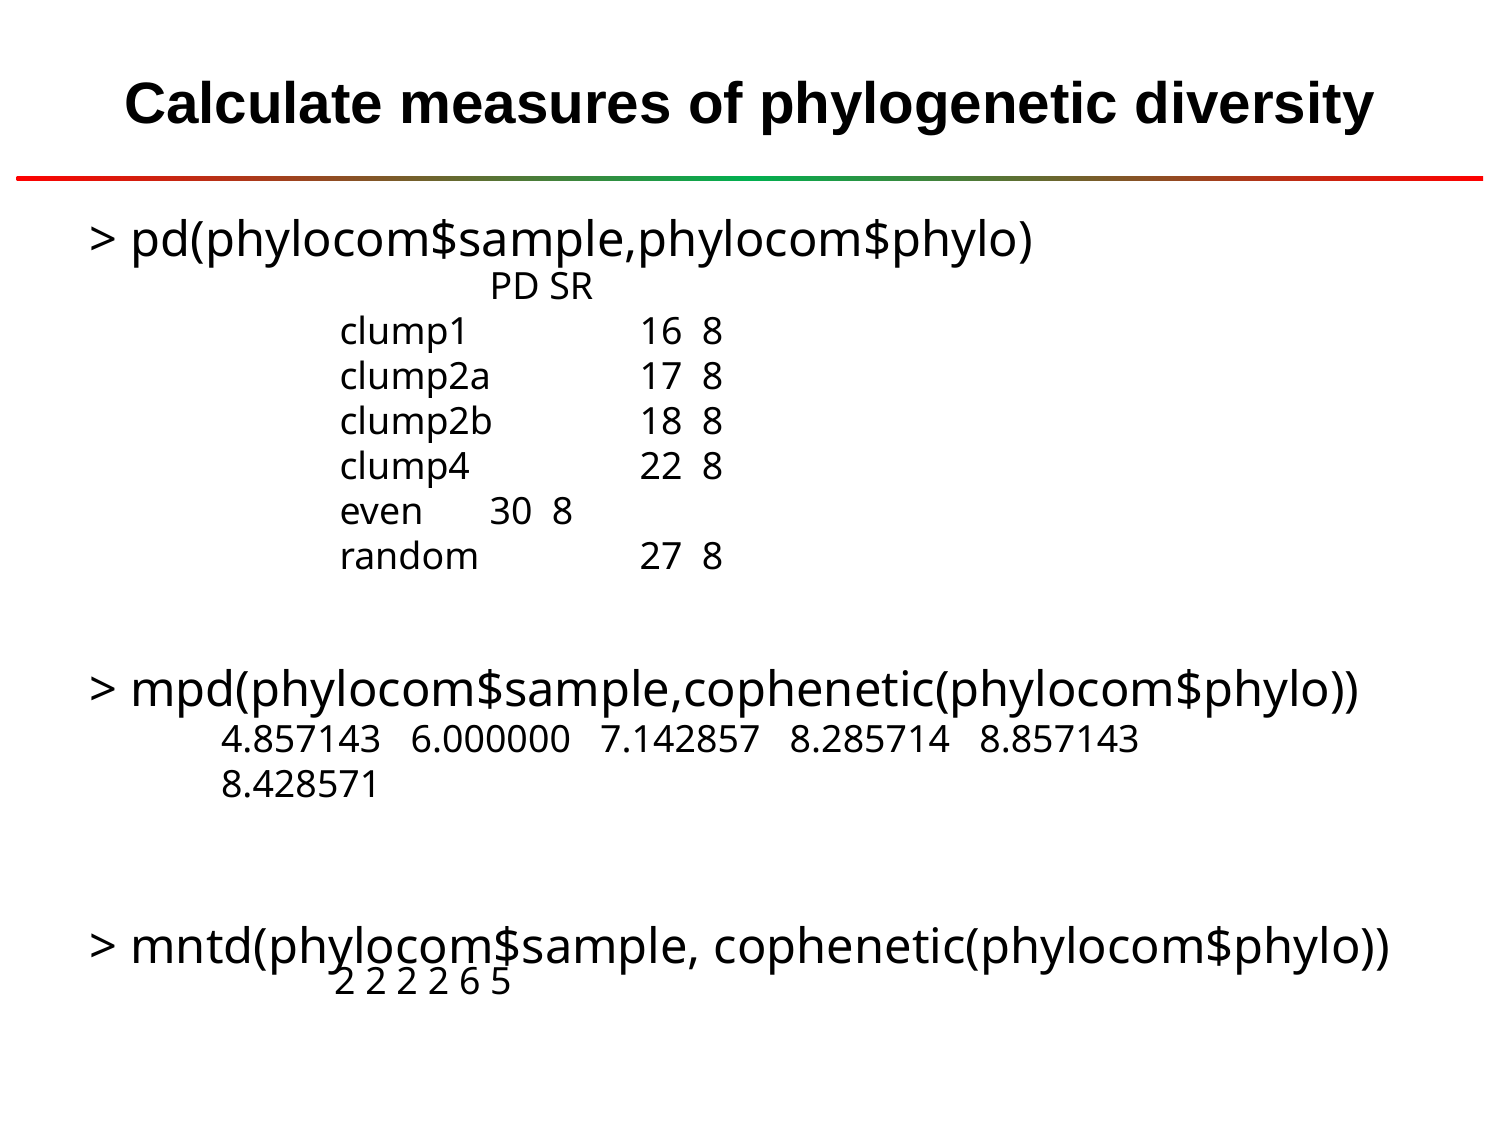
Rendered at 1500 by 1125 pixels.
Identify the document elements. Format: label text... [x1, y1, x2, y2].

text_box > pd(phylocom$sample,phylocom$phylo) > mpd(phylocom$sample,cophenetic(phylocom$phylo)) > mntd(phylocom$sample, cophenetic(phylocom$phylo)) [74, 199, 1425, 1010]
text_box 4.857143 6.000000 7.142857 8.285714 8.857143 8.428571 [206, 708, 1294, 813]
text_box 2 2 2 2 6 5 [319, 949, 527, 1010]
title Calculate measures of phylogenetic diversity [75, 20, 1425, 181]
text_box PD SR clump1 16 8 clump2a 17 8 clump2b 18 8 clump4 22 8 even 30 8 random 27 8 [324, 254, 1075, 585]
